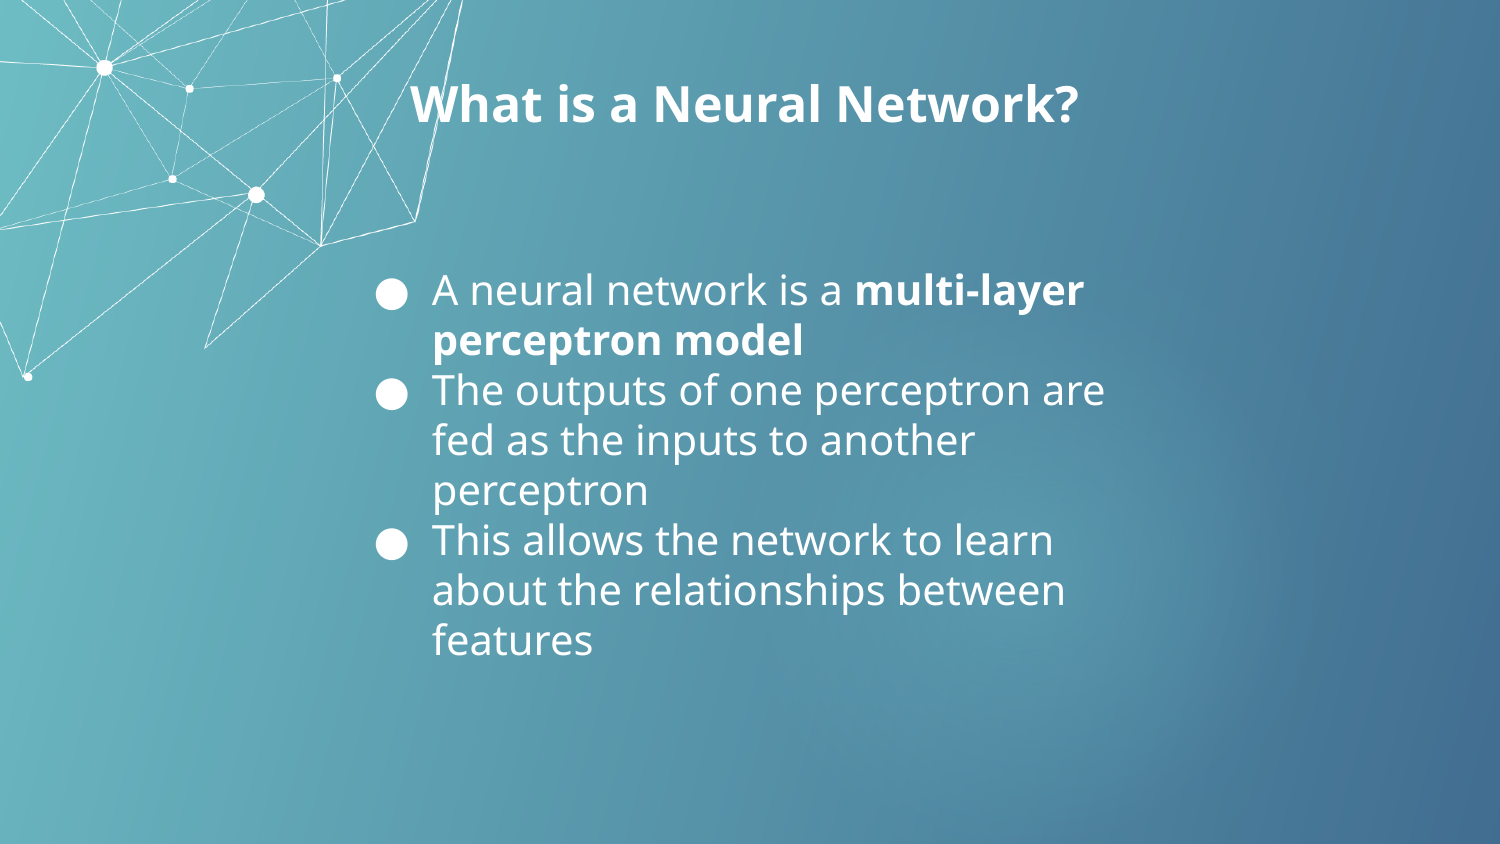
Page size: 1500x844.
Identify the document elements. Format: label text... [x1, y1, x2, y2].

picture [0, 0, 1500, 844]
title What is a Neural Network? [316, 57, 1173, 214]
subtitle A neural network is a multi-layer perceptron model The outputs of one perceptron are fed as the inputs to another perceptron This allows the network to learn about the relationships between features [341, 249, 1148, 595]
